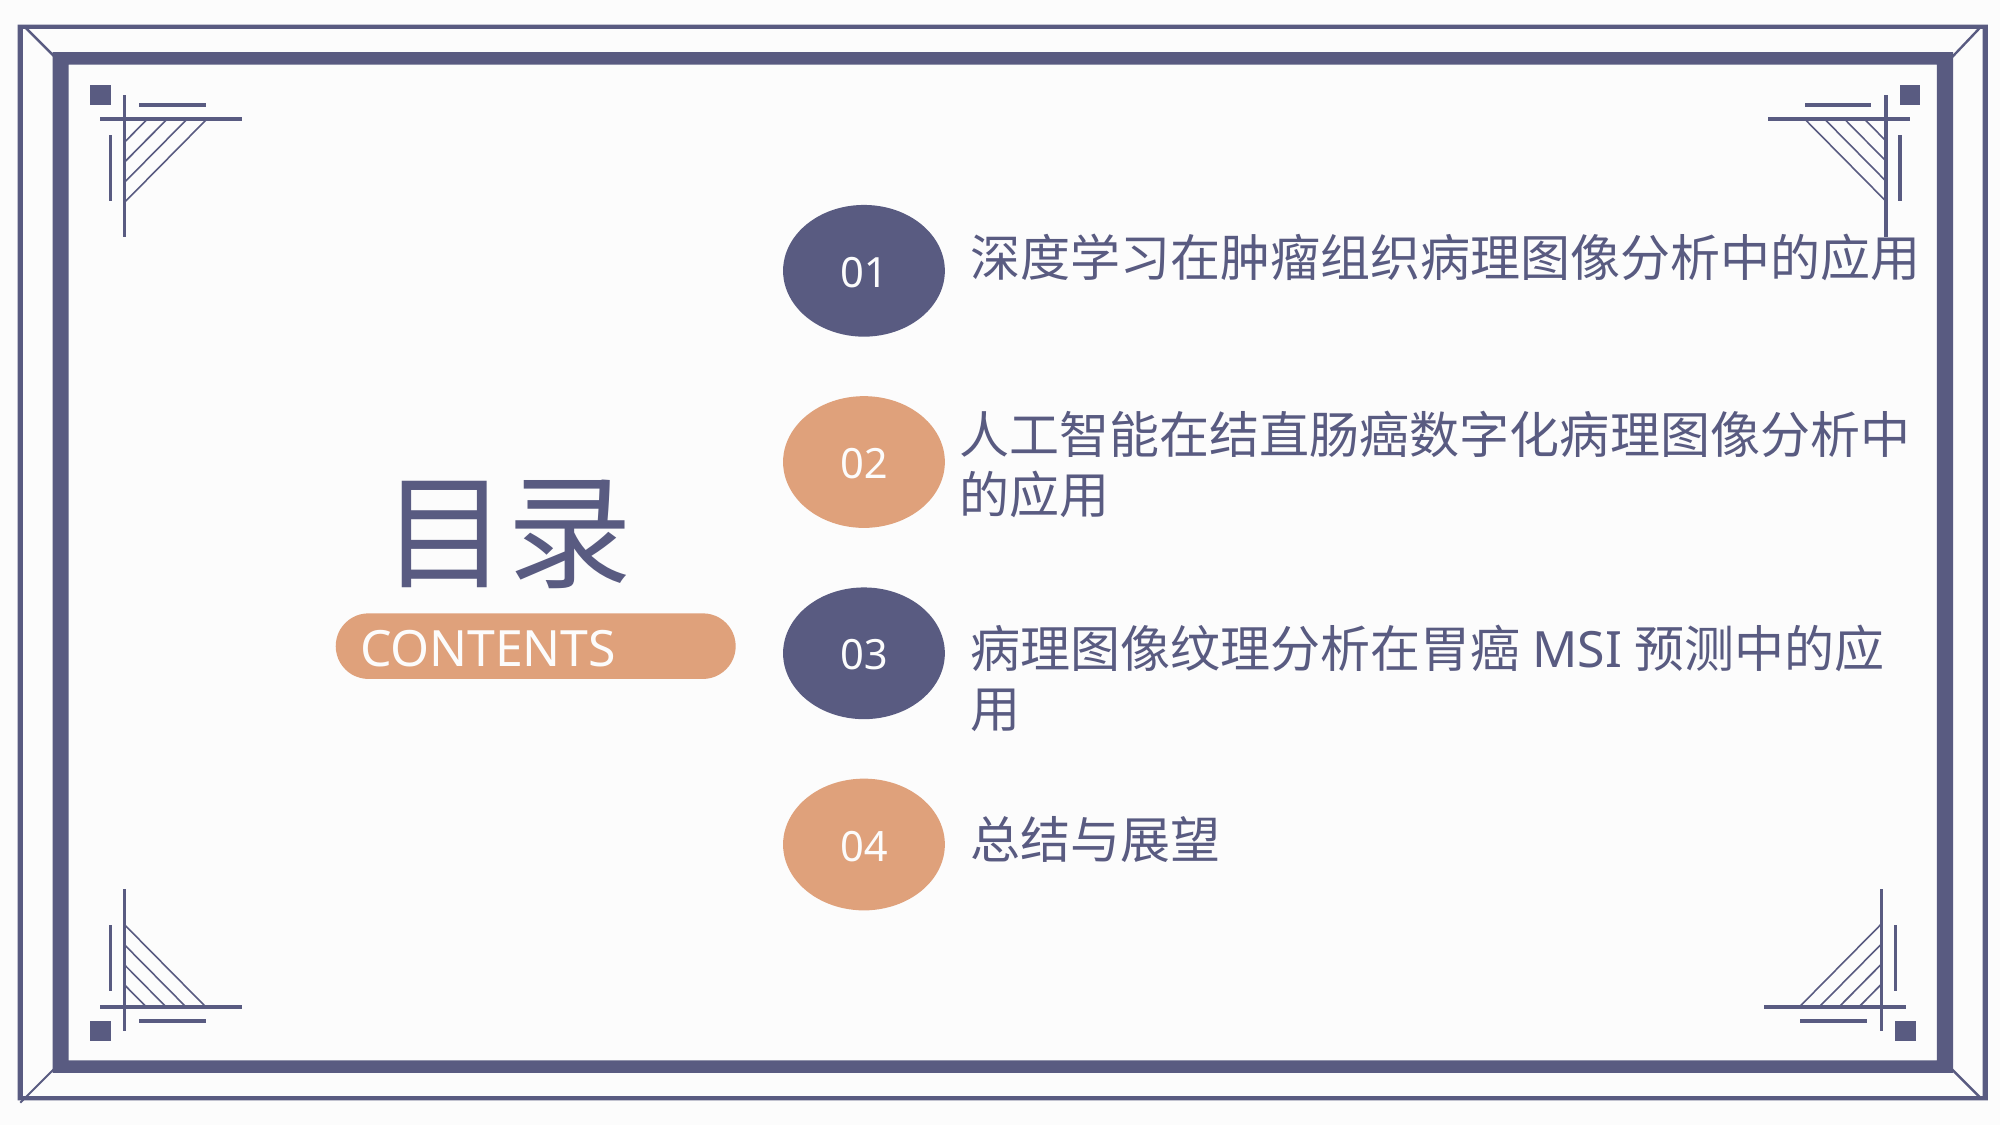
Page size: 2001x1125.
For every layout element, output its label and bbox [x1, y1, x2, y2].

text_box [783, 204, 2000, 911]
text_box [335, 446, 736, 679]
